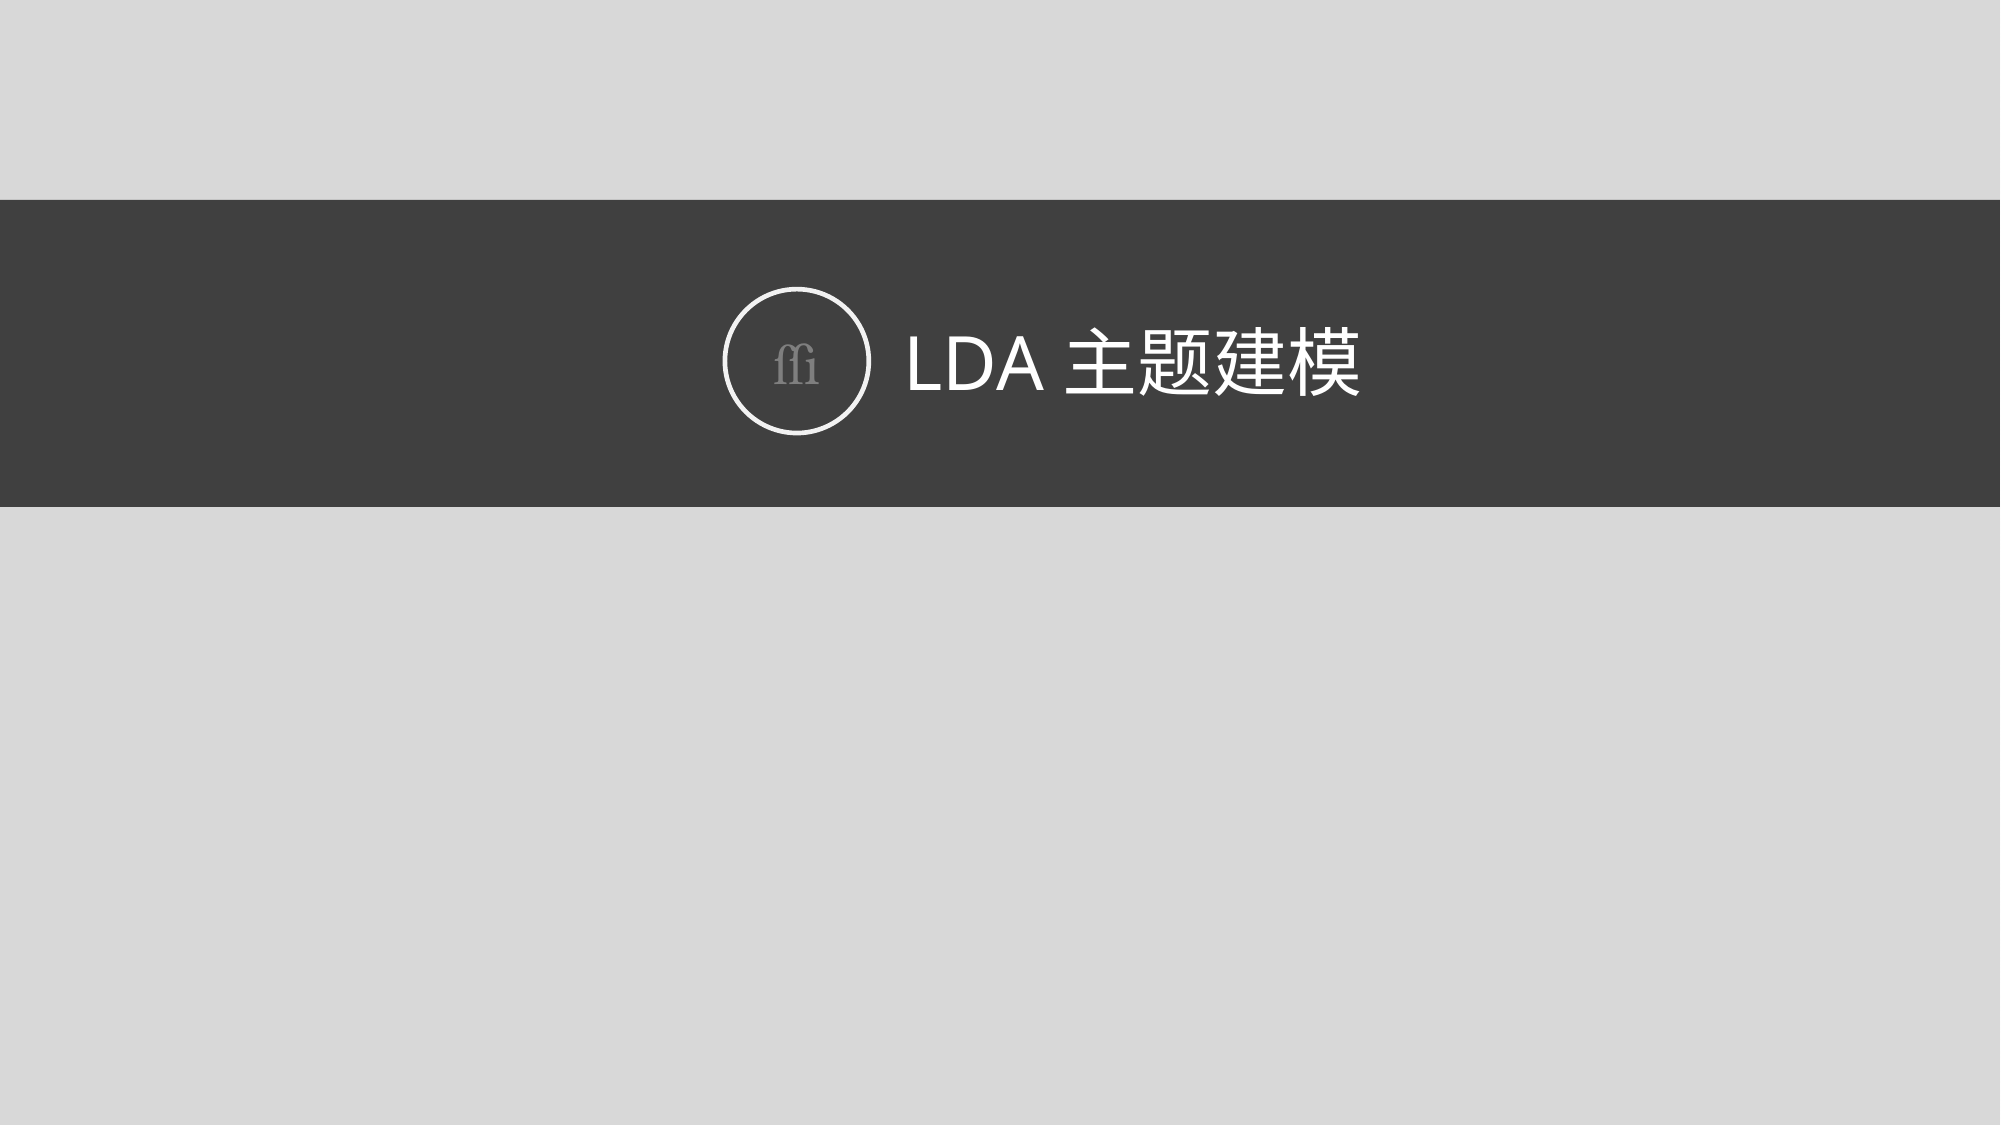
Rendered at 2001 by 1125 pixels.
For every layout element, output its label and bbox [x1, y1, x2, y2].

text_box [0, 0, 2000, 199]
text_box [0, 199, 2000, 507]
text_box [724, 289, 1357, 434]
text_box [0, 507, 2000, 1125]
